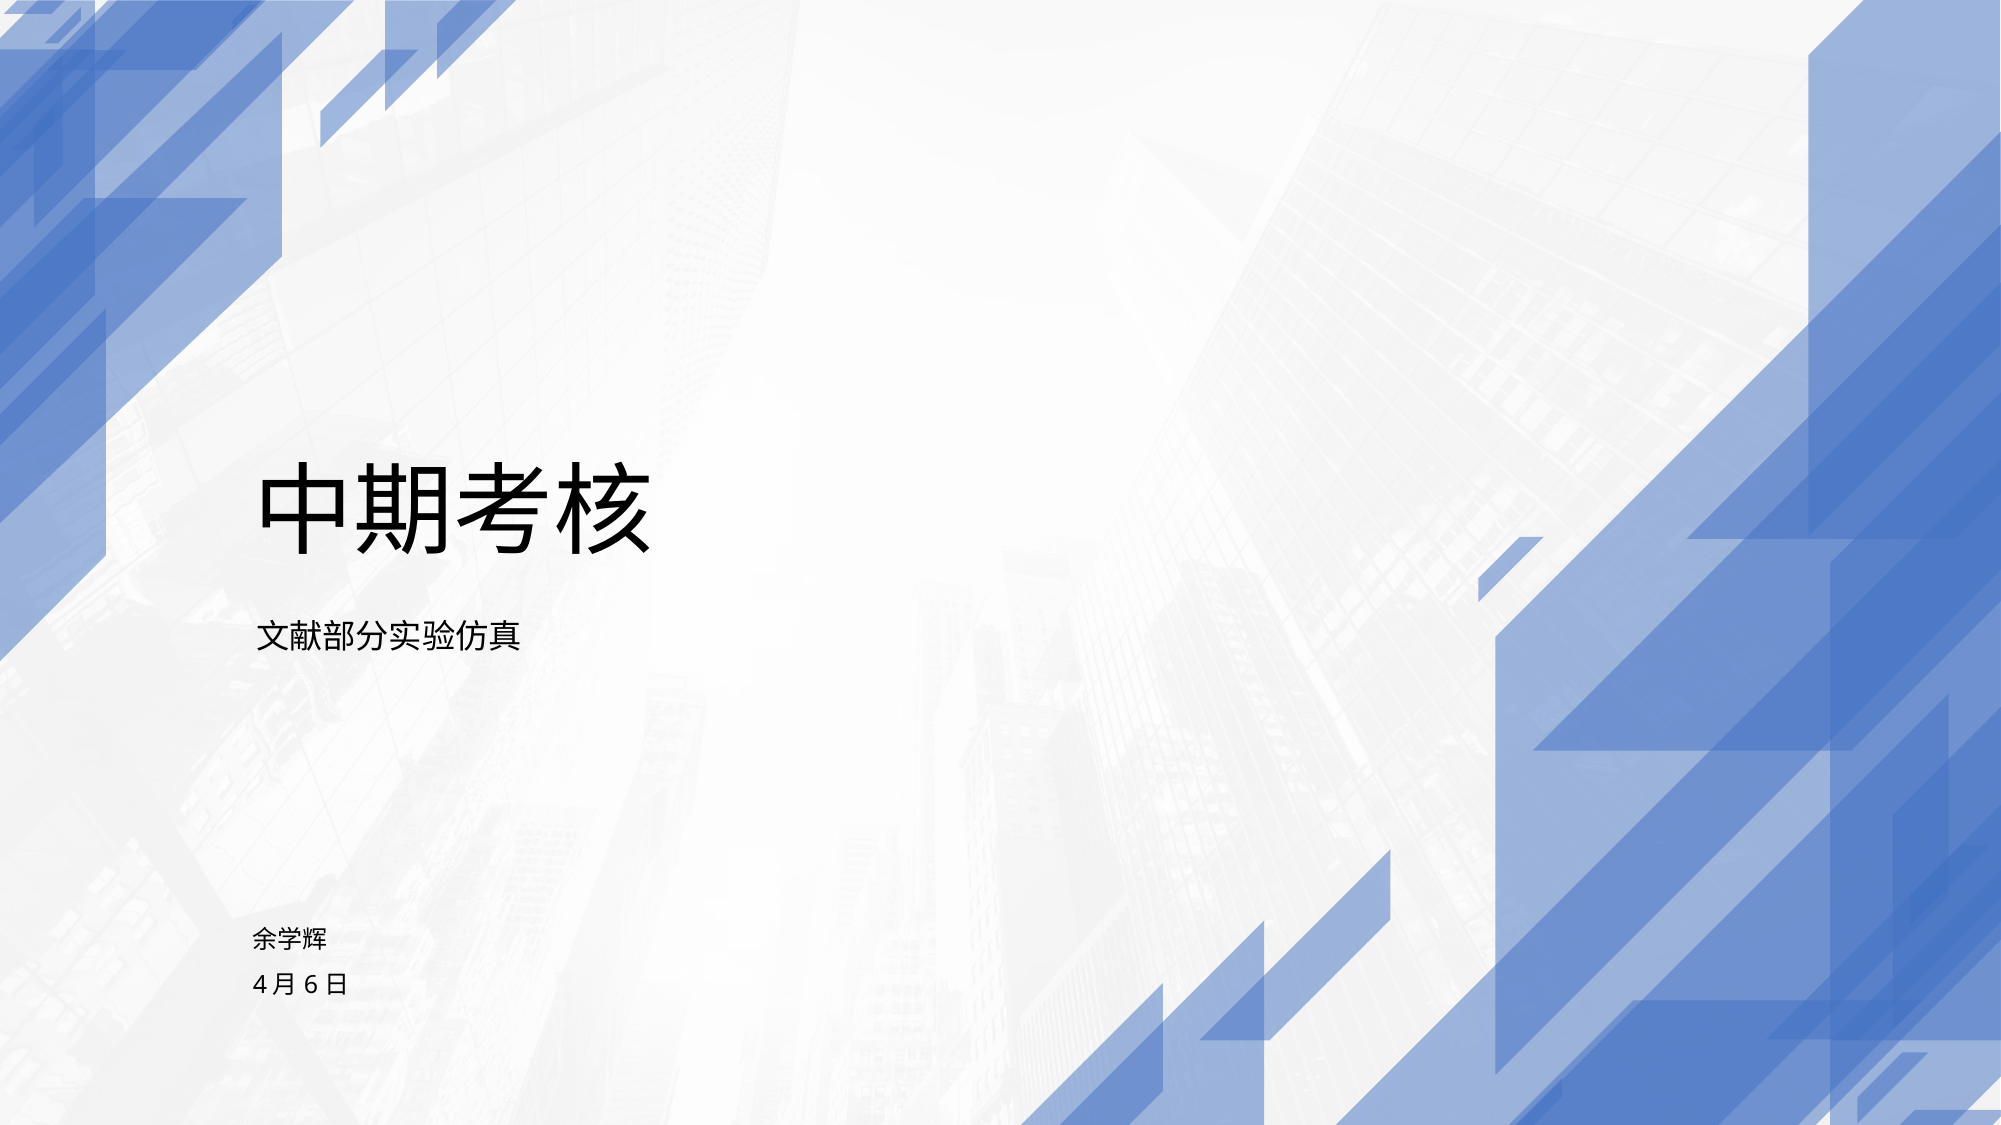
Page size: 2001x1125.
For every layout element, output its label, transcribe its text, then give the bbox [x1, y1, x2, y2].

list 余学辉 [237, 916, 979, 961]
title 中期考核 [238, 201, 1560, 576]
subtitle 文献部分实验仿真 [240, 596, 1563, 680]
list 4月6日 [237, 961, 979, 1007]
